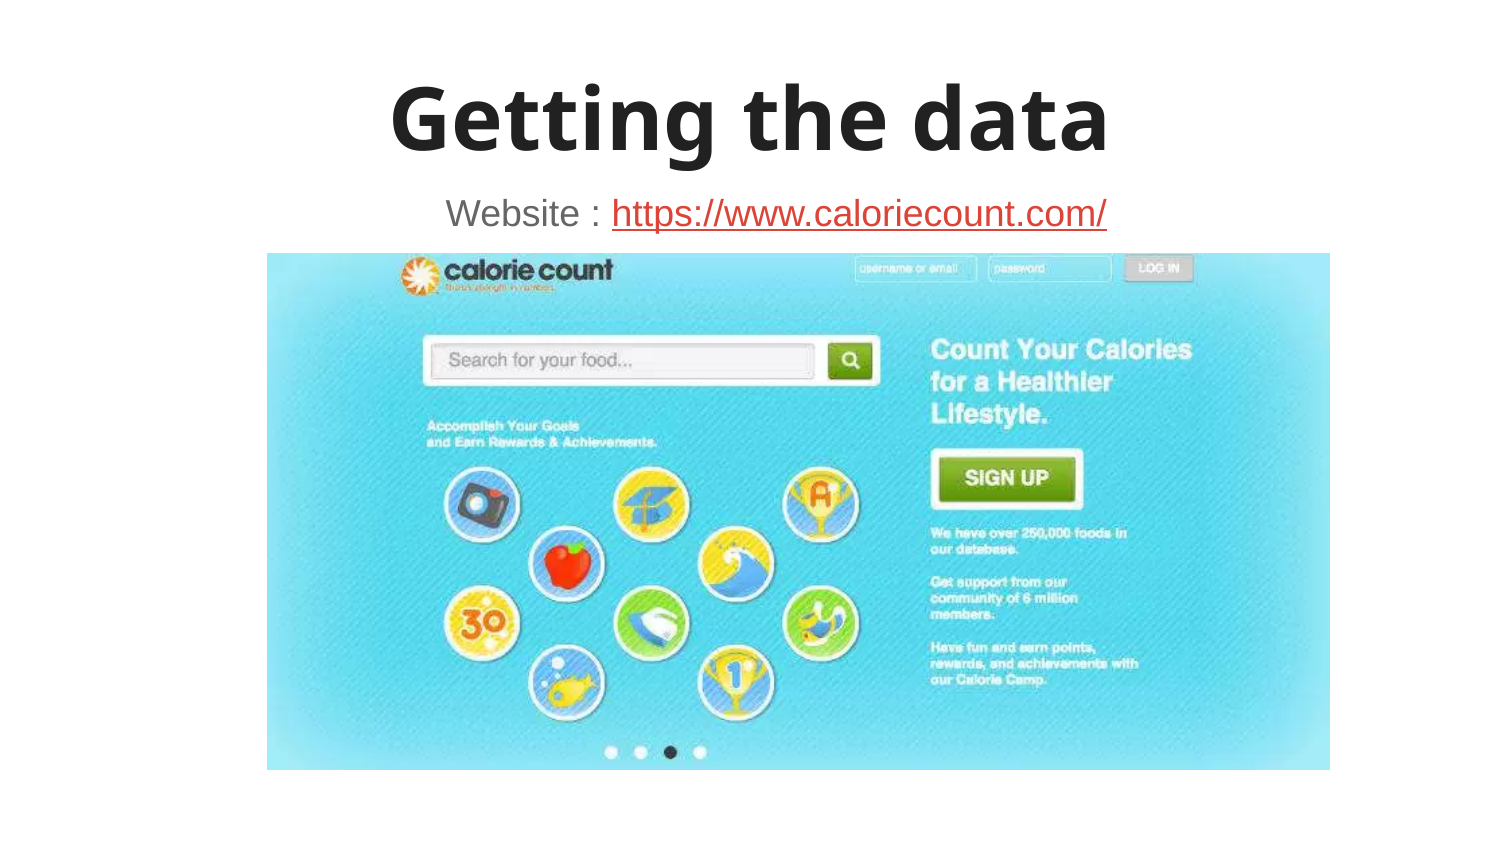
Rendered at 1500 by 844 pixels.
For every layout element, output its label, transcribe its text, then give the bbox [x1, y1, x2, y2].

text_box Website : https://www.caloriecount.com/ [303, 167, 1250, 251]
title Getting the data [51, 48, 1449, 180]
picture [267, 253, 1331, 770]
